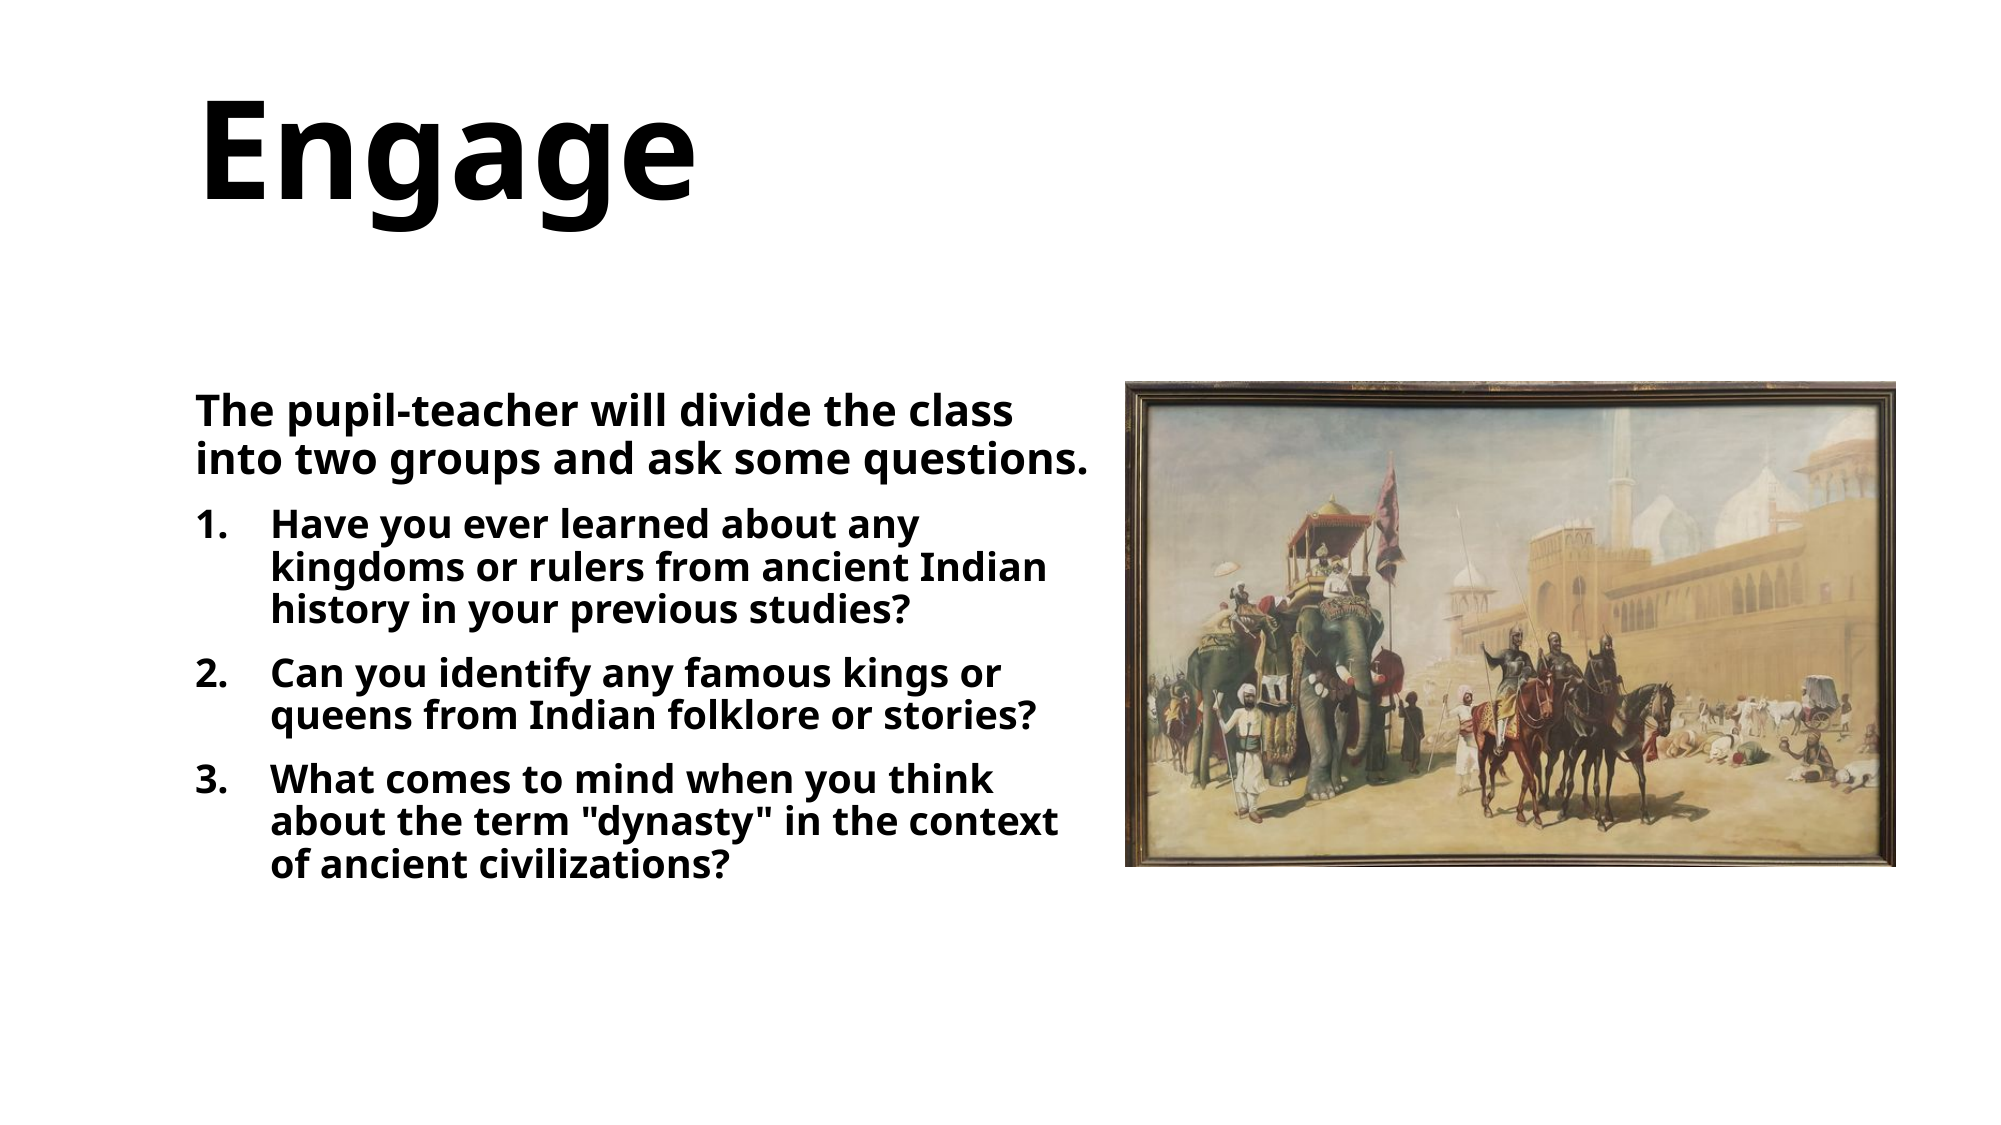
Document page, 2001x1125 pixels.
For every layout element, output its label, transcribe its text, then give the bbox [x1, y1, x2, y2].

list The pupil-teacher will divide the class into two groups and ask some questions. Have you ever learned about any kingdoms or rulers from ancient Indian history in your previous studies? Can you identify any famous kings or queens from Indian folklore or stories? What comes to mind when you think about the term "dynasty" in the context of ancient civilizations? [180, 381, 1125, 985]
picture [1124, 381, 1896, 867]
title Engage [180, 47, 1830, 264]
